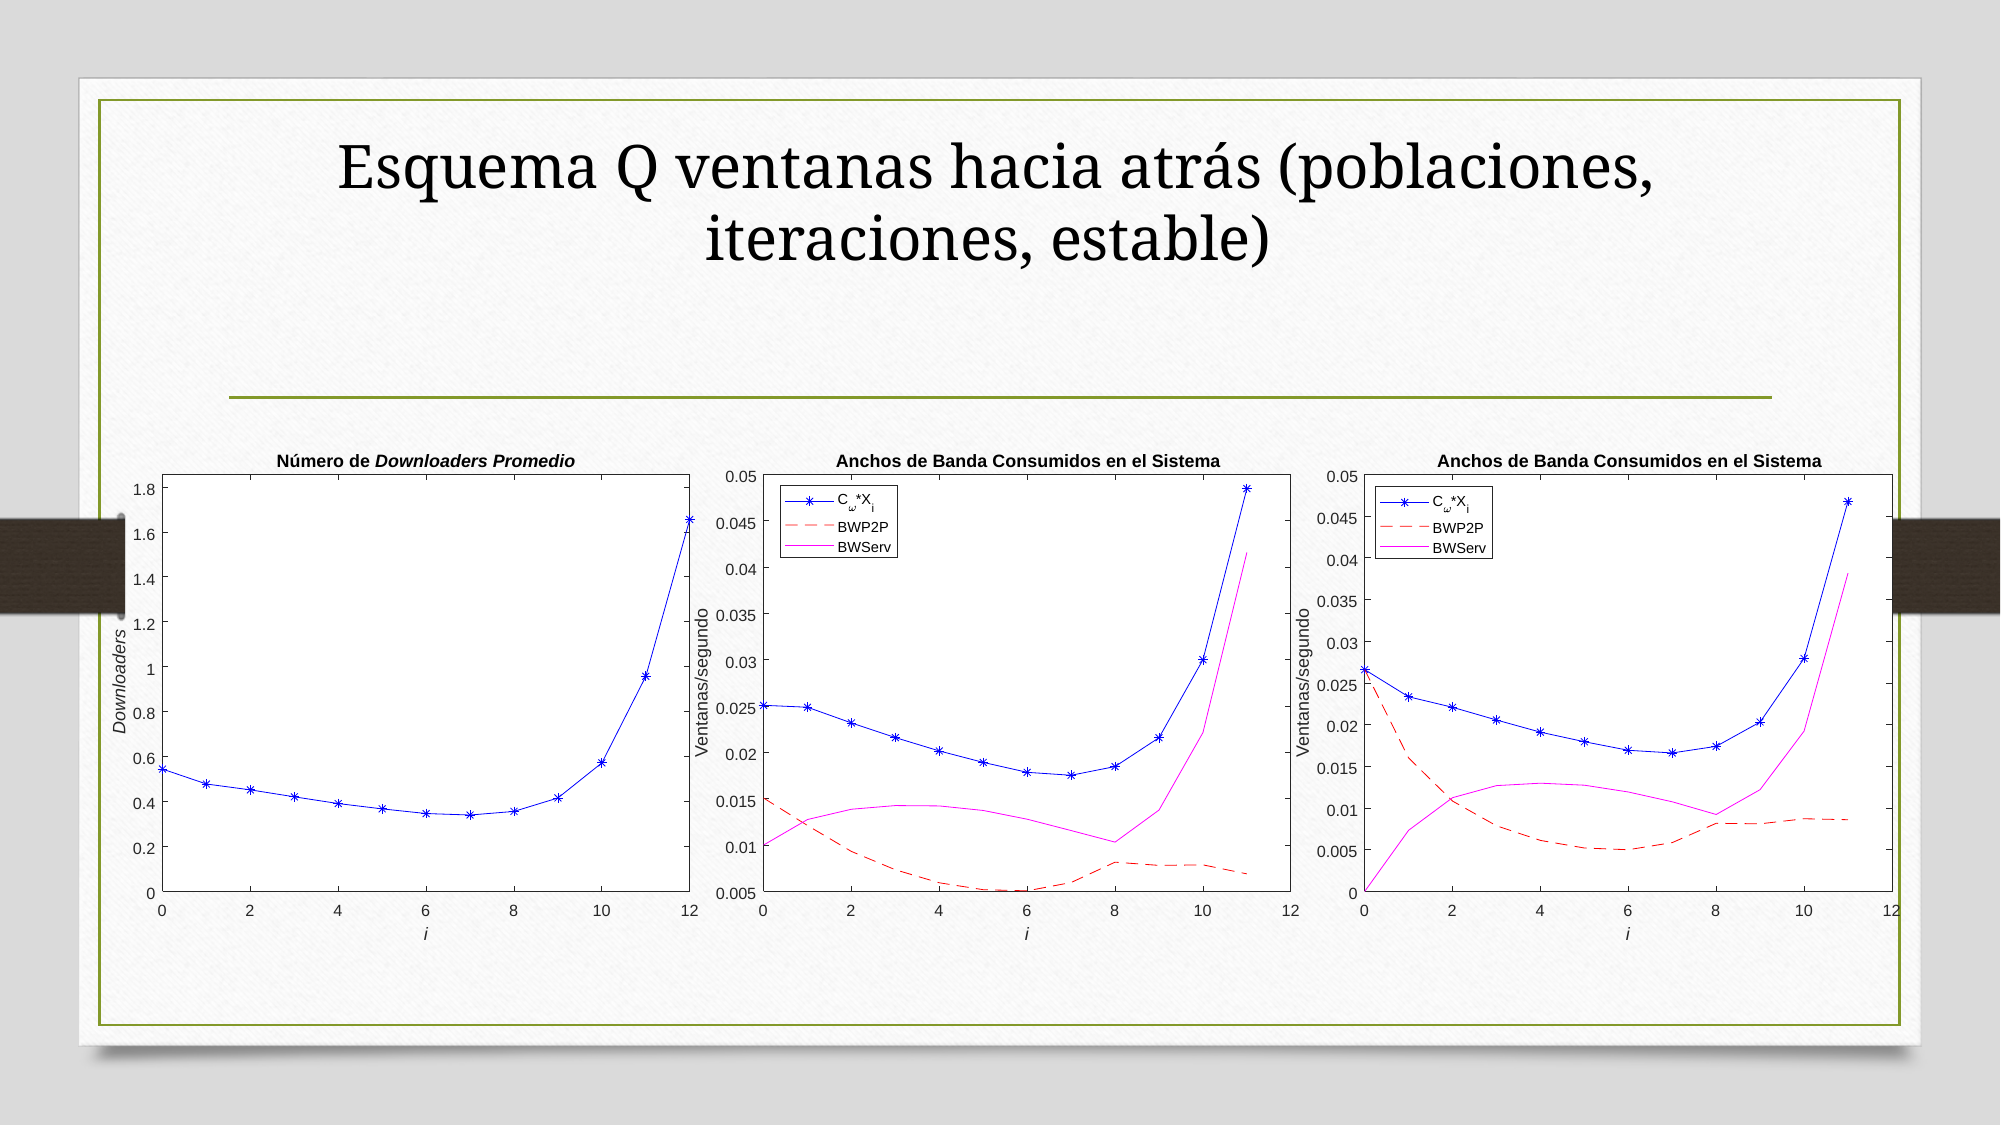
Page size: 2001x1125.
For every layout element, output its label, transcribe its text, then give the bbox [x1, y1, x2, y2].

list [73, 436, 674, 947]
picture [0, 0, 2001, 1125]
title Esquema Q ventanas hacia atrás (poblaciones, iteraciones, estable) [164, 120, 1829, 281]
